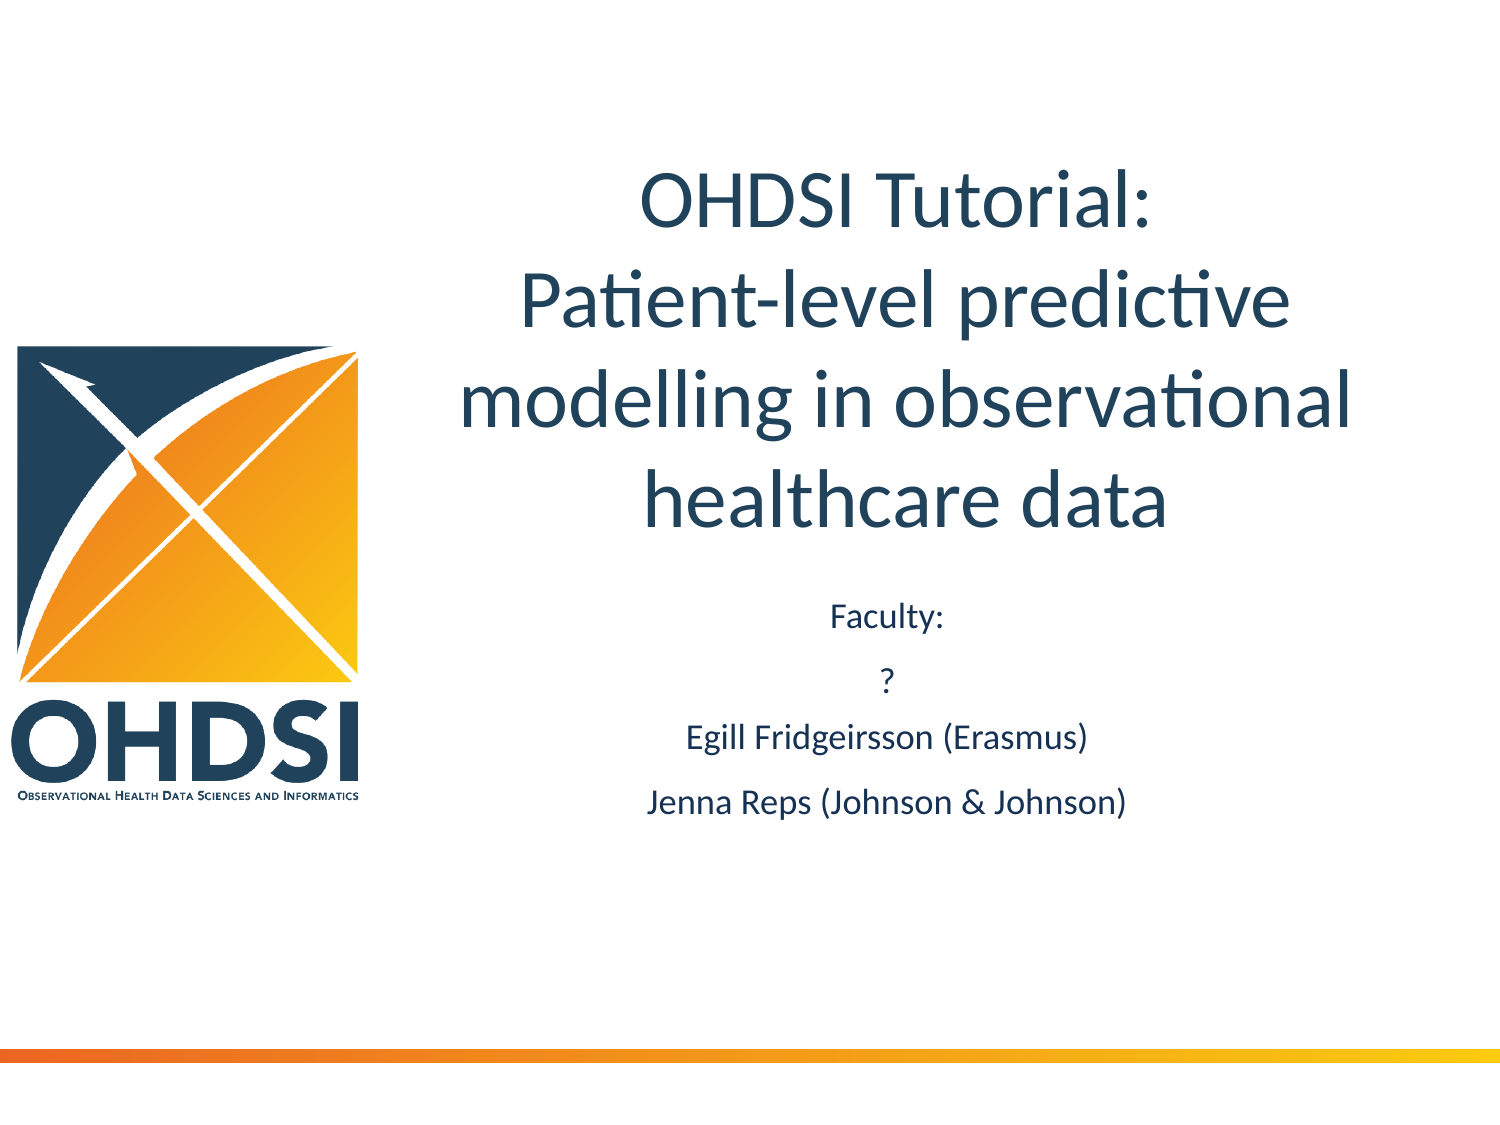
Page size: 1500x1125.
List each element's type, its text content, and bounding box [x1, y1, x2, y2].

subtitle Faculty: ? Egill Fridgeirsson (Erasmus) Jenna Reps (Johnson & Johnson) [387, 562, 1388, 850]
picture [0, 307, 403, 838]
title OHDSI Tutorial: Patient-level predictive modelling in observational healthcare data [362, 149, 1450, 439]
